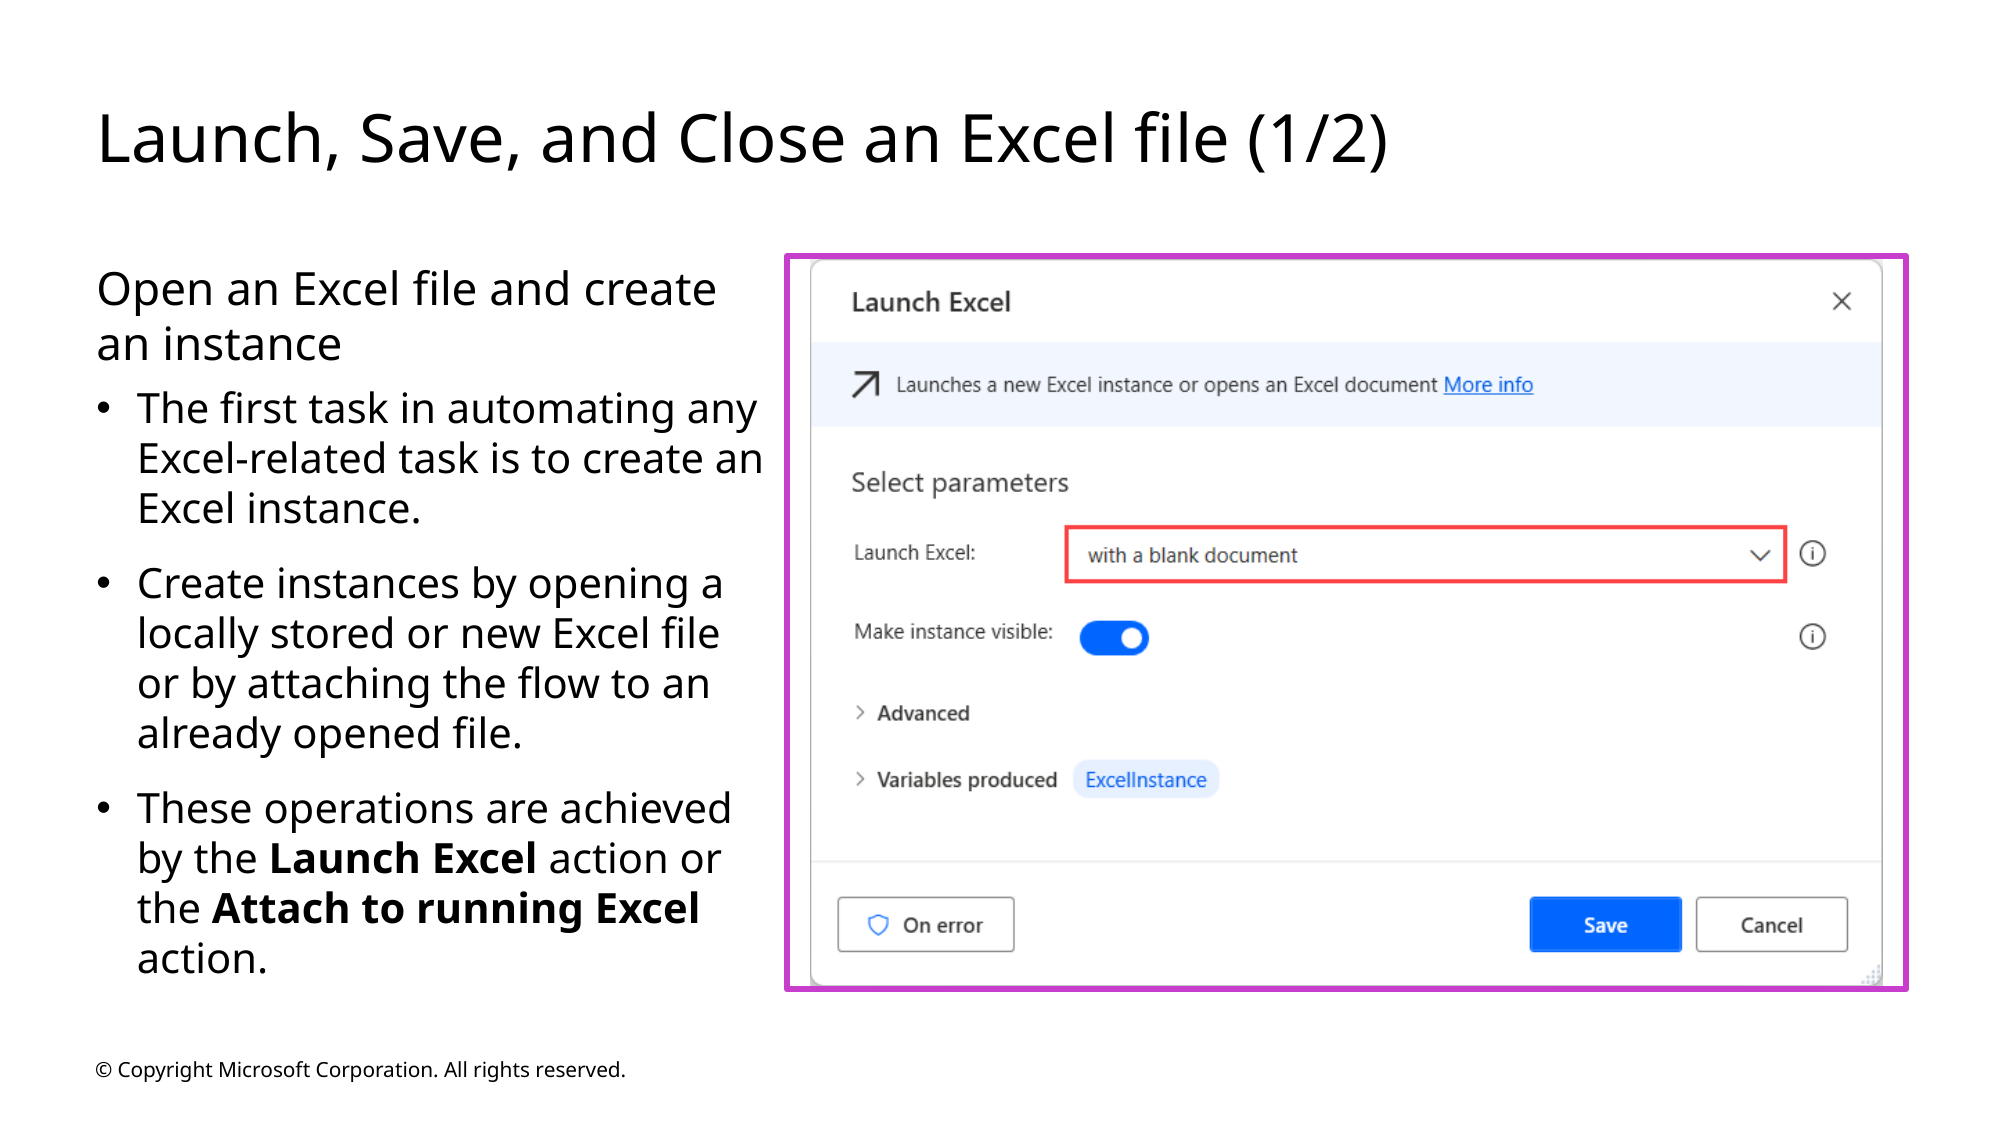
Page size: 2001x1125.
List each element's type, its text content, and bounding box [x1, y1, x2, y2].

picture [790, 259, 1904, 987]
title Launch, Save, and Close an Excel file (1/2) [96, 96, 1909, 177]
text_box Open an Excel file and create an instance The first task in automating any Excel-related task is to create an Excel instance. Create instances by opening a locally stored or new Excel file or by attaching the flow to an already opened file. These operations are achieved by the Launch Excel action or the Attach to running Excel action. [96, 259, 767, 983]
